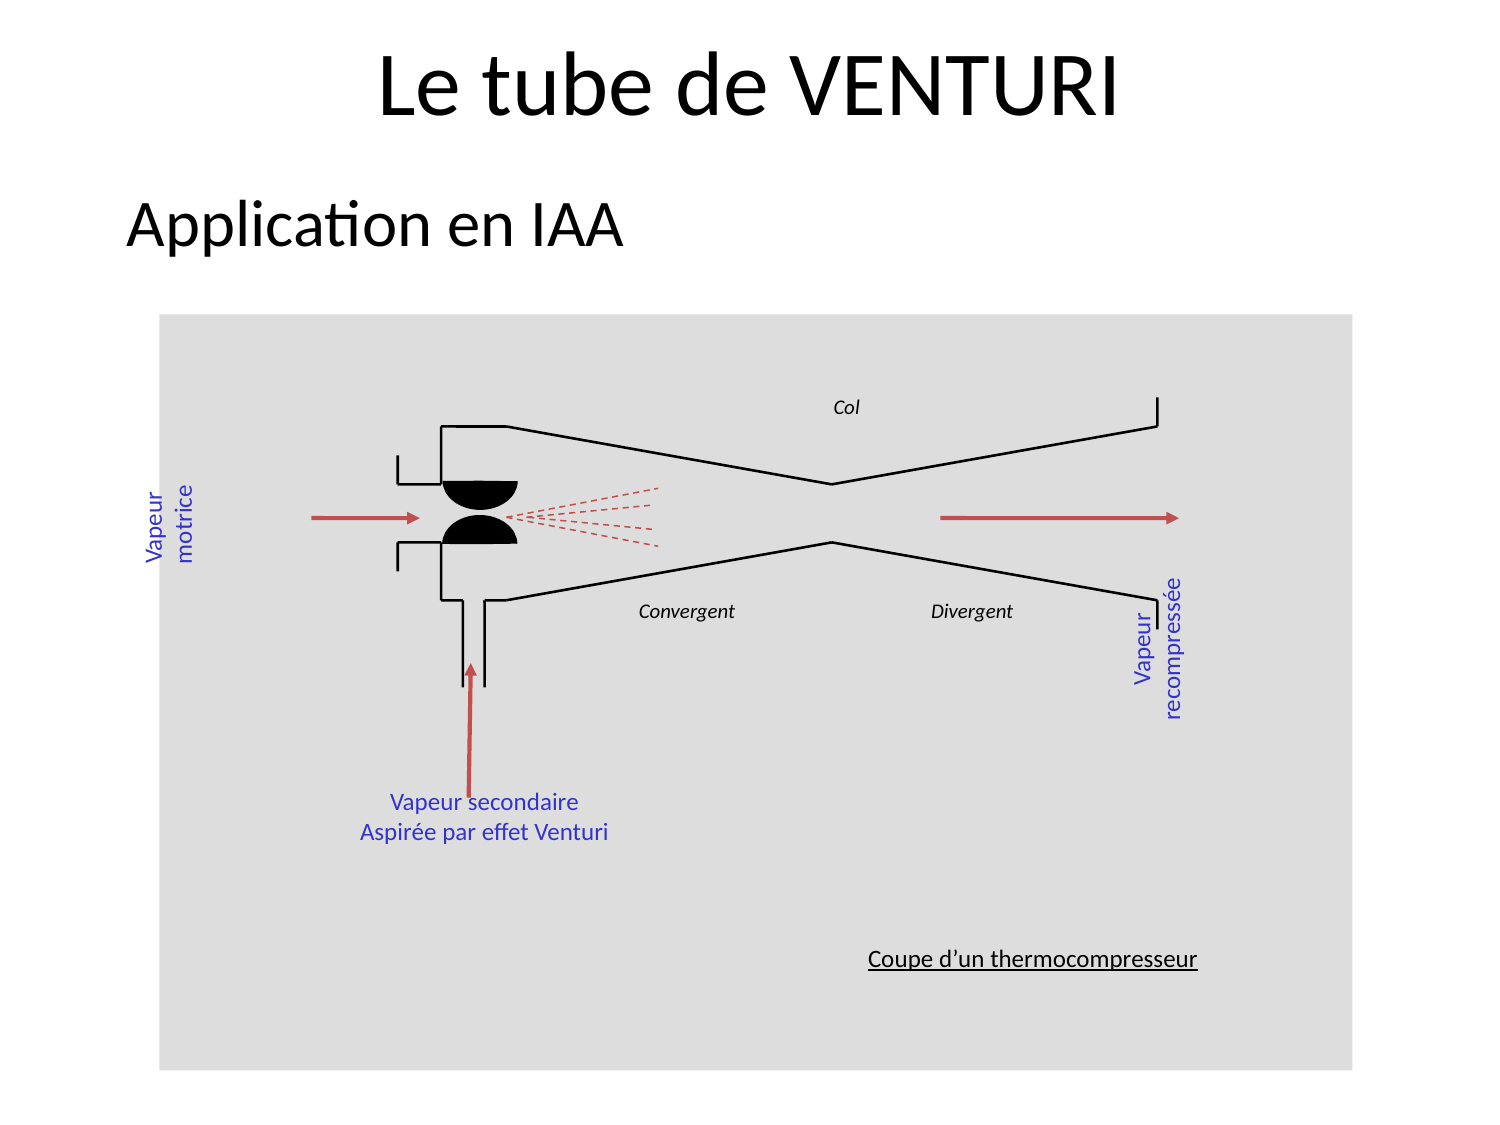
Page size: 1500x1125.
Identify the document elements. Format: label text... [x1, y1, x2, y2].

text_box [159, 314, 1353, 1071]
text_box Application en IAA [112, 172, 904, 268]
text_box Le tube de VENTURI [74, 0, 1425, 173]
